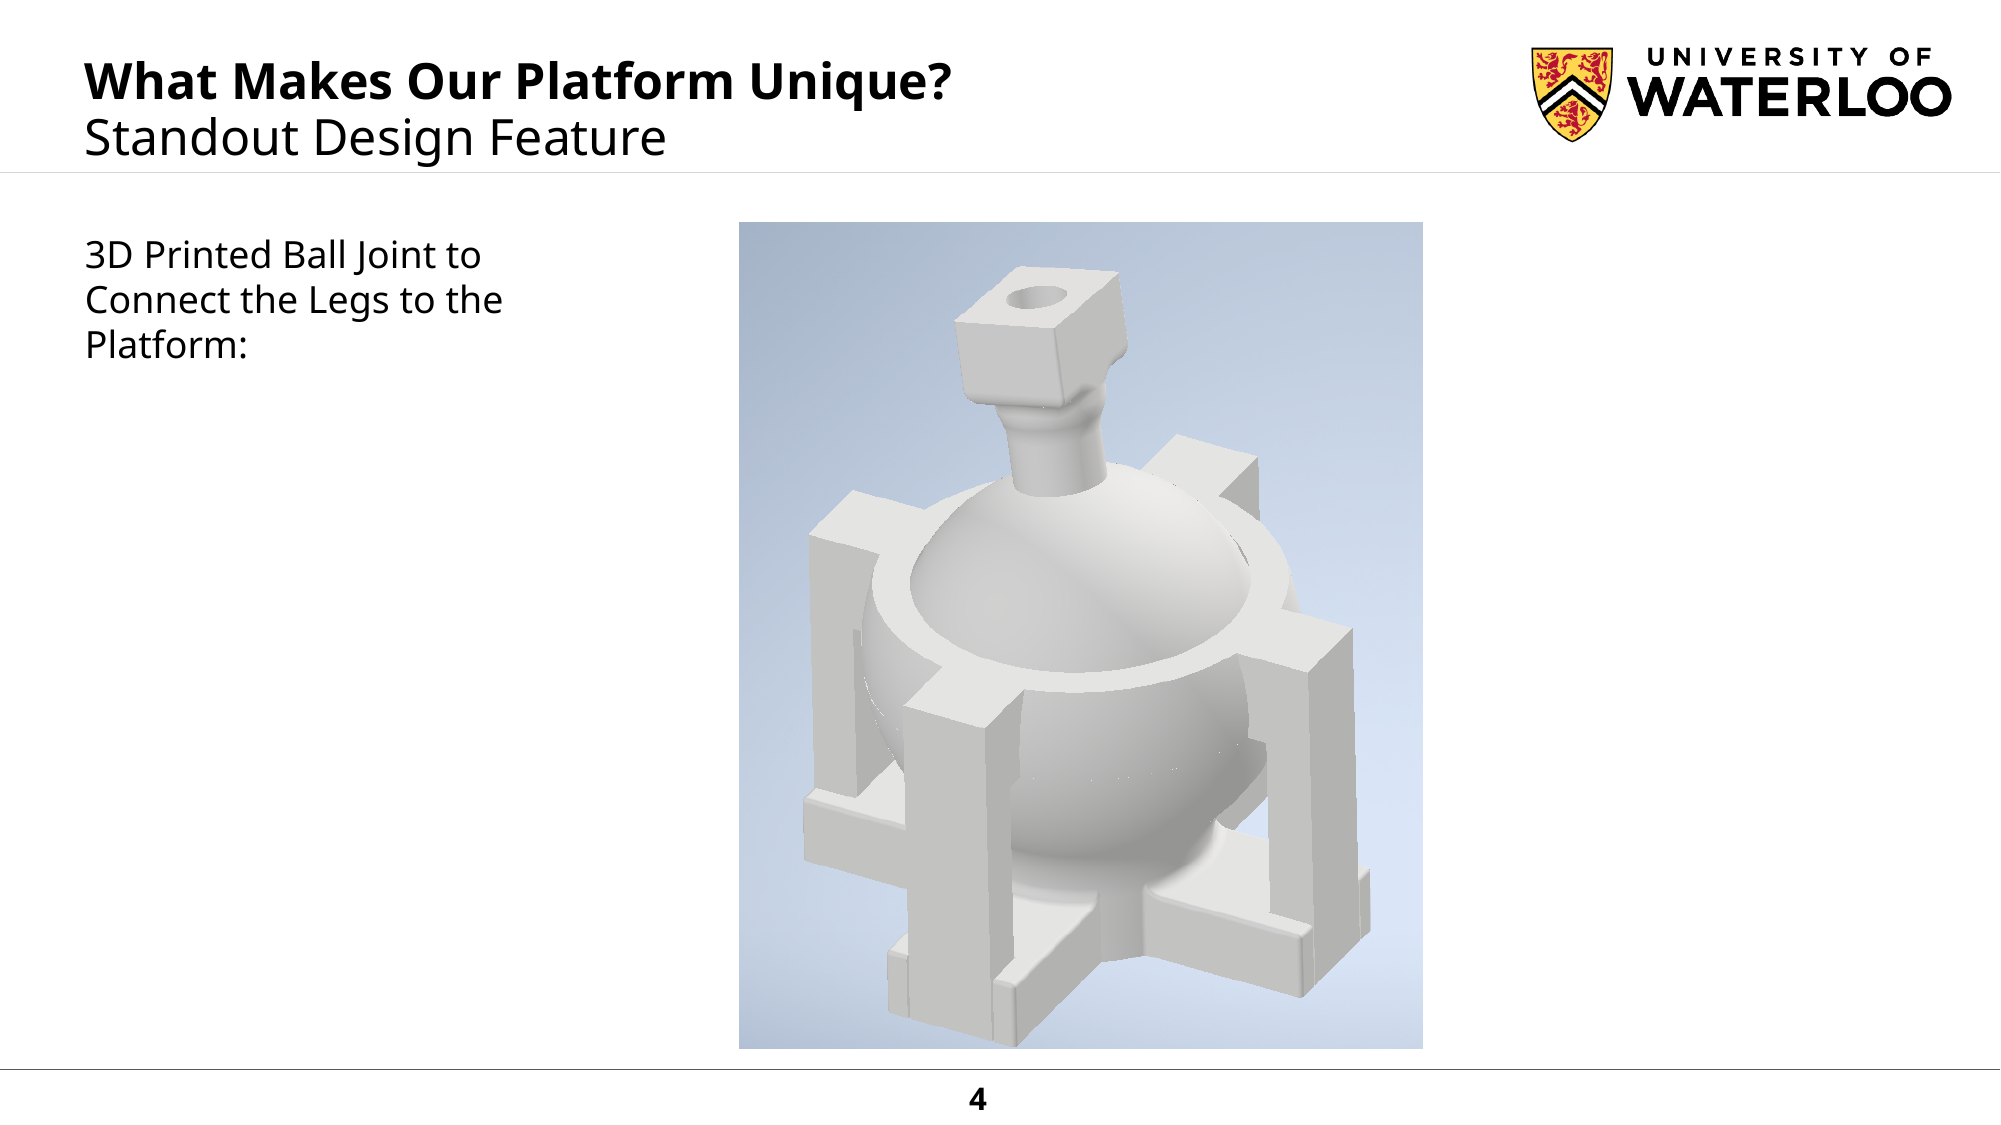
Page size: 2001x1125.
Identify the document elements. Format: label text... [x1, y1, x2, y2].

slide_number 4 [923, 1079, 988, 1118]
title What Makes Our Platform Unique? [85, 49, 1683, 105]
picture [739, 222, 1423, 1050]
picture [1519, 42, 1960, 152]
text_box 3D Printed Ball Joint to Connect the Legs to the Platform: [85, 230, 575, 366]
list Standout Design Feature [85, 105, 1683, 167]
